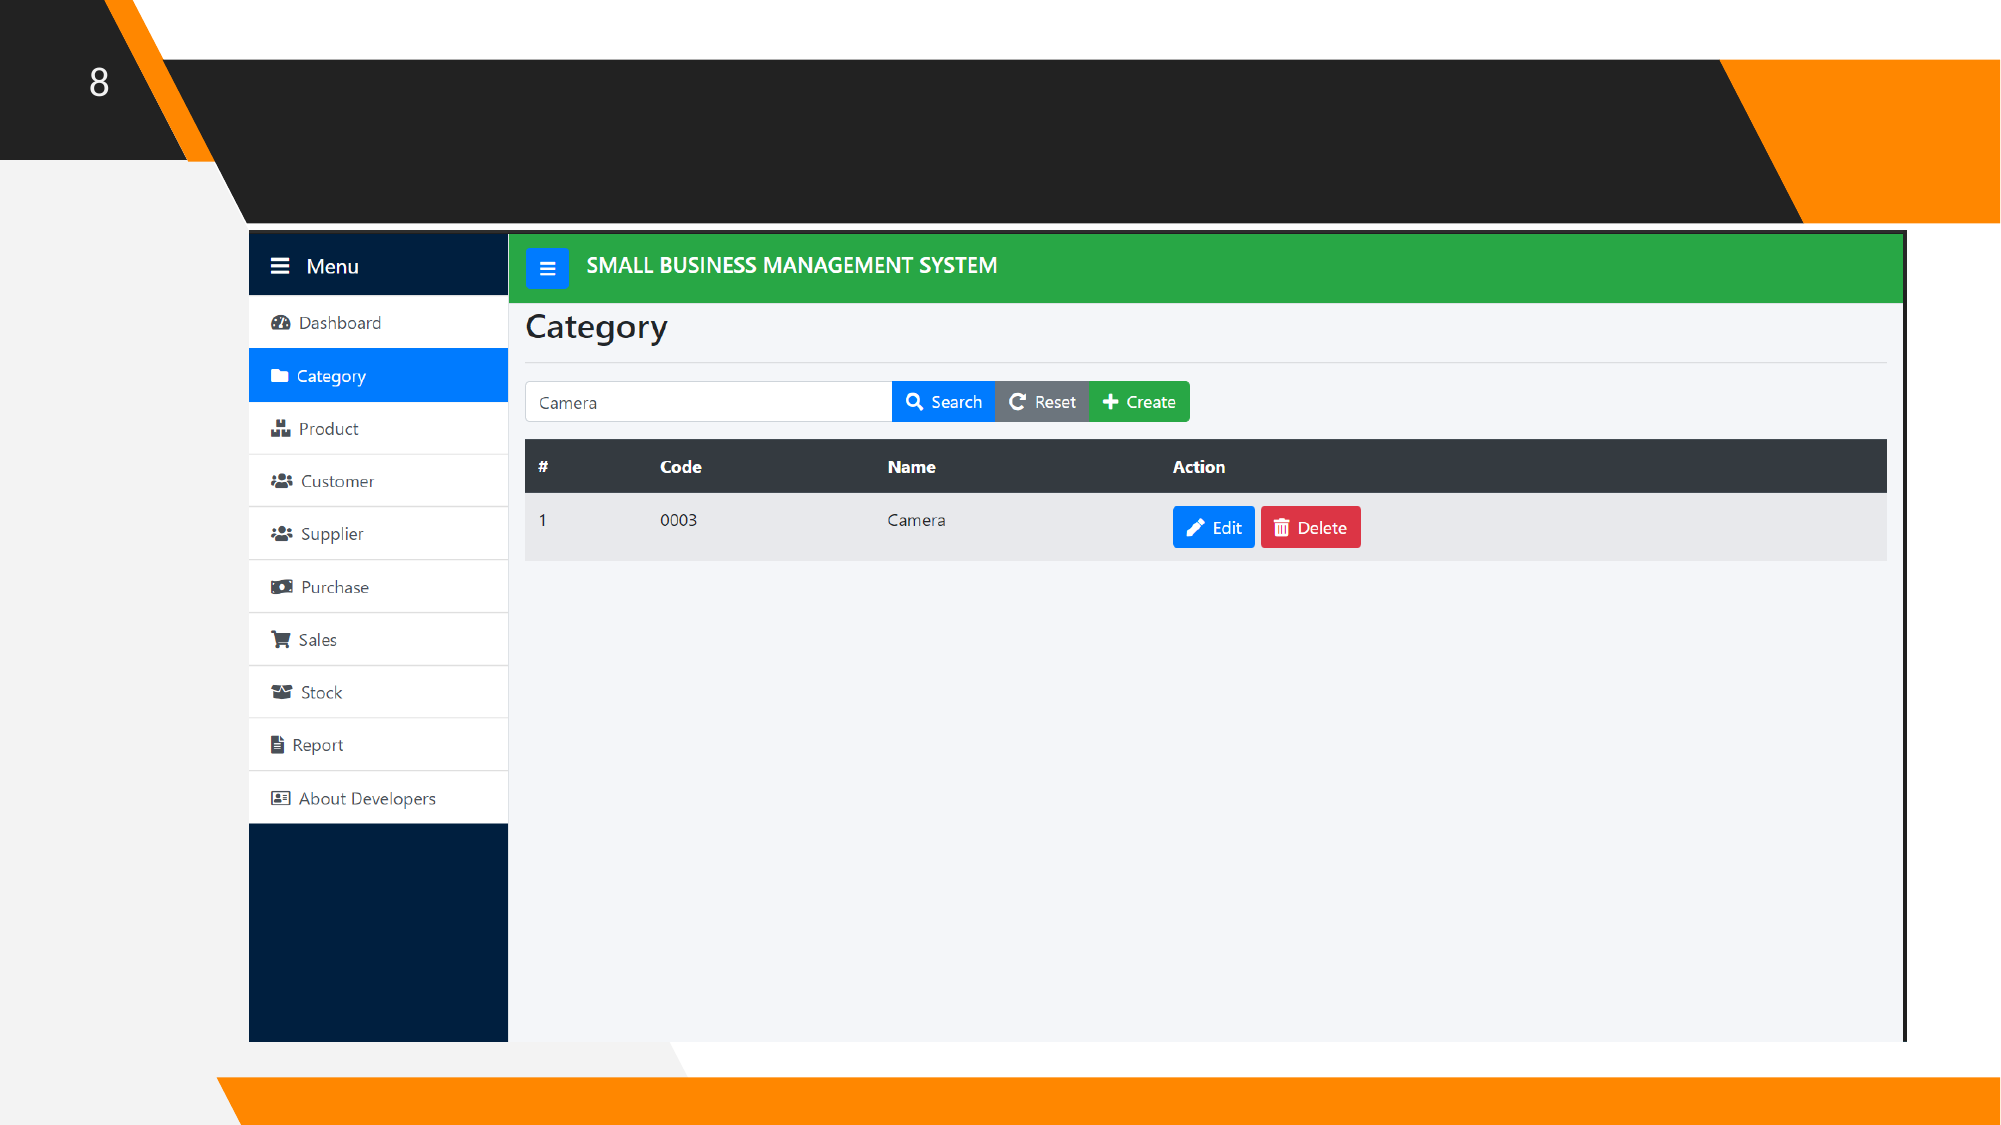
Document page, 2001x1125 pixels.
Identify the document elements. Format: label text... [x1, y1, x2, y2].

slide_number 8 [0, 0, 131, 160]
picture [248, 229, 1907, 1042]
